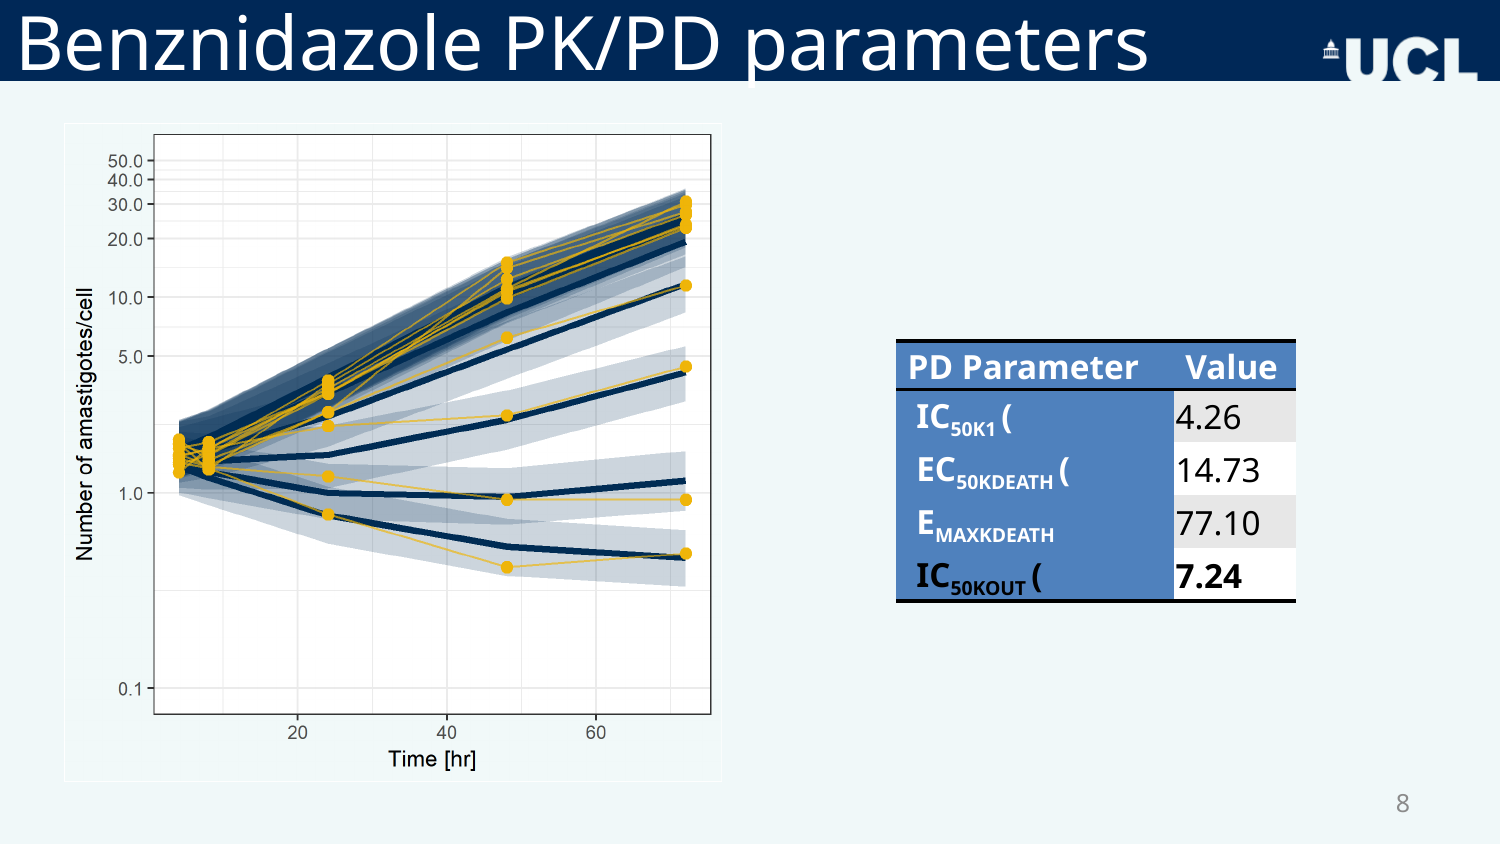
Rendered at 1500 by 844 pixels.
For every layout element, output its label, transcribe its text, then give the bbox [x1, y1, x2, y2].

title Benznidazole PK/PD parameters [0, 0, 1209, 81]
slide_number 8 [1074, 782, 1425, 827]
picture [63, 123, 722, 782]
